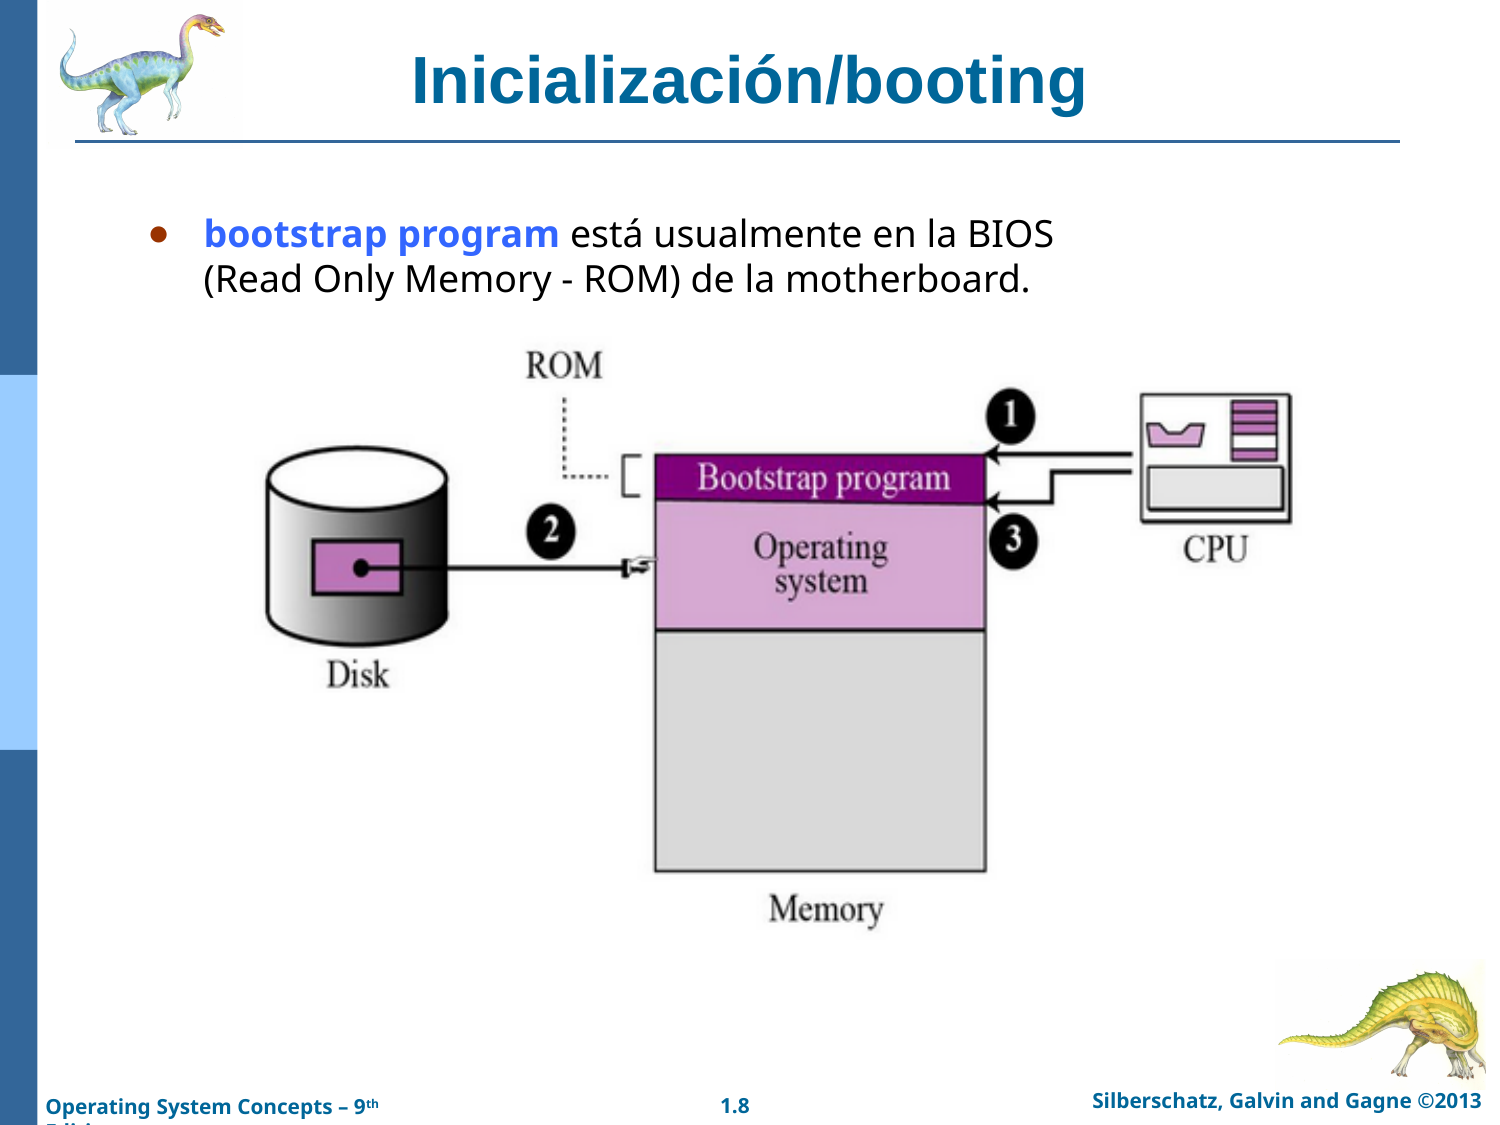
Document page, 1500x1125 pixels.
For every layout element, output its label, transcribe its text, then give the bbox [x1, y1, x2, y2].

list bootstrap program está usualmente en la BIOS (Read Only Memory - ROM) de la motherboard. [132, 202, 1169, 946]
picture [1275, 959, 1486, 1090]
title Inicialización/booting [75, 29, 1425, 125]
picture [172, 331, 1316, 946]
picture [46, 0, 243, 149]
